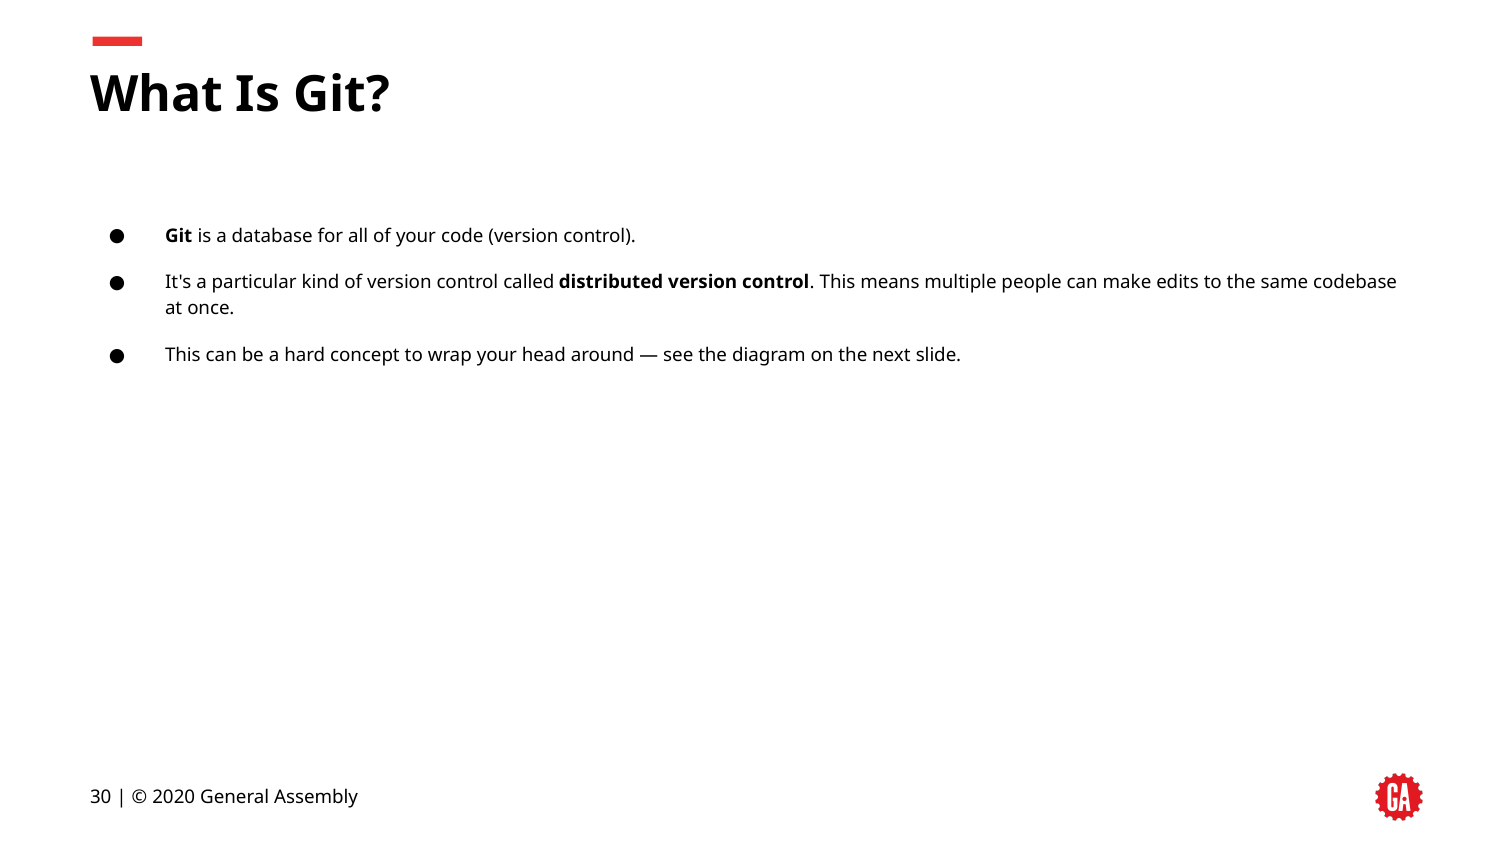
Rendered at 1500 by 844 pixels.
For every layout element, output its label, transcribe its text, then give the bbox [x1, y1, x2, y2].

title What Is Git? [75, 46, 1473, 140]
list Git is a database for all of your code (version control). It's a particular kind of version control called distributed version control. This means multiple people can make edits to the same codebase at once. This can be a hard concept to wrap your head around — see the diagram on the next slide. [75, 205, 1424, 688]
slide_number 30 | © 2020 General Assembly [75, 764, 465, 830]
picture [1373, 771, 1425, 823]
